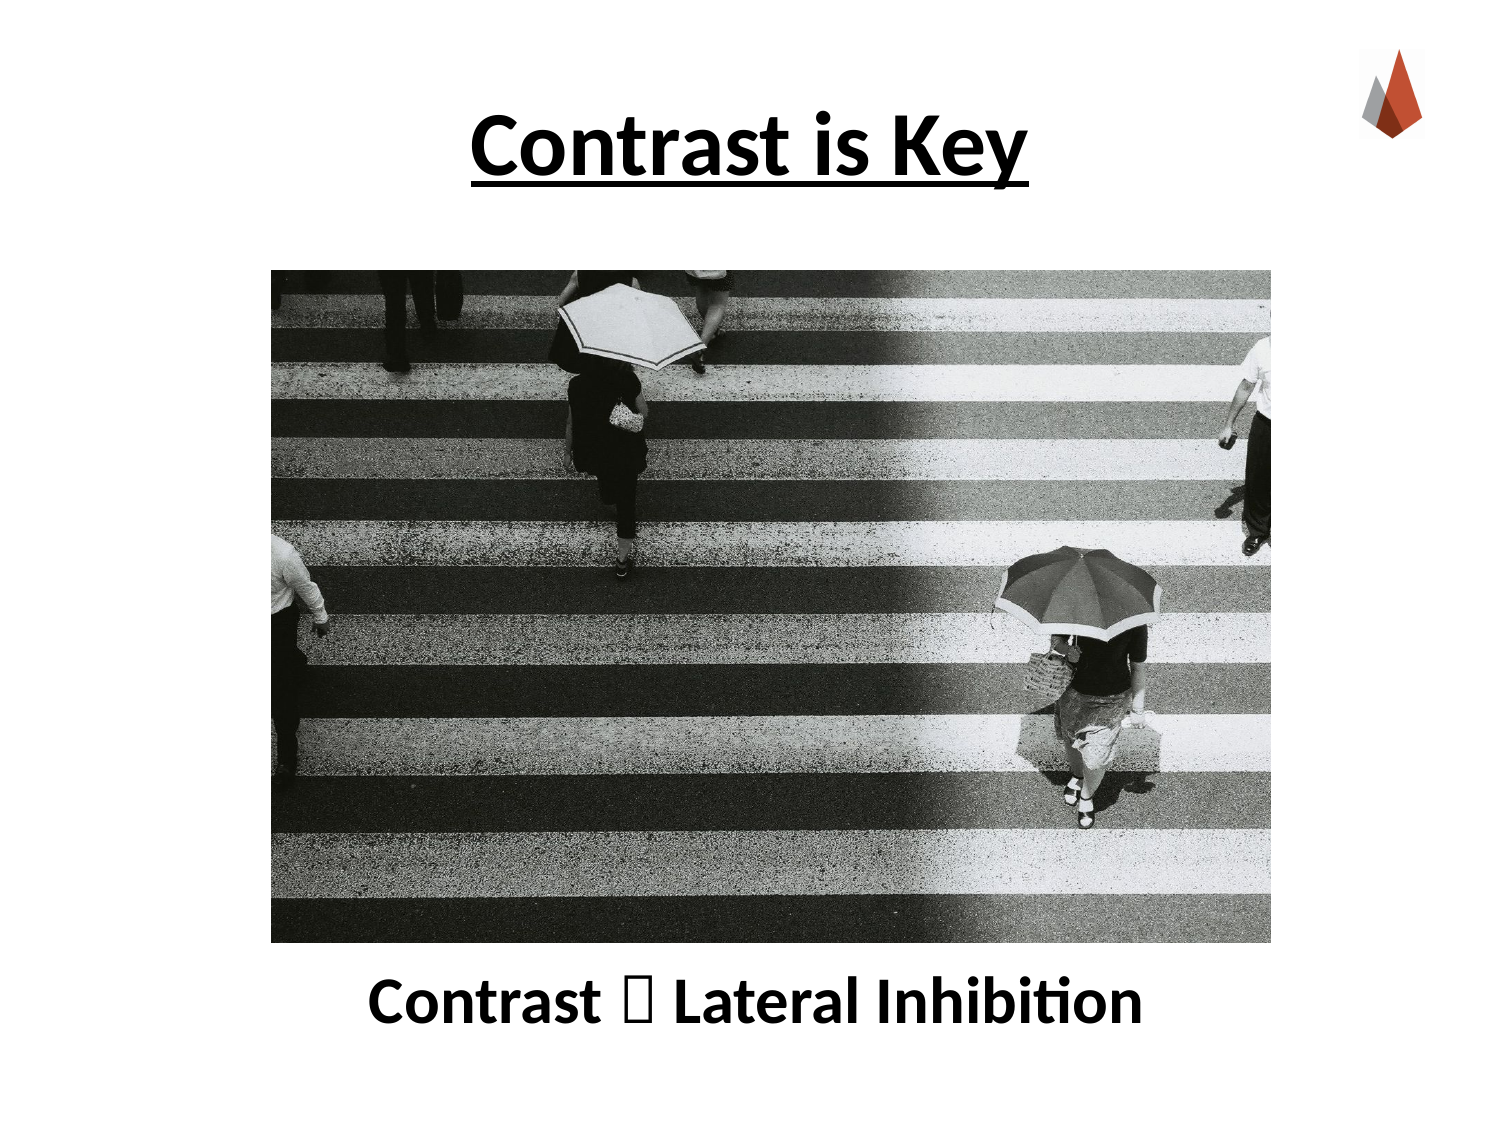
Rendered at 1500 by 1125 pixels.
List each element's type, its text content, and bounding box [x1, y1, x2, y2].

picture [271, 269, 1272, 943]
list Contrast  Lateral Inhibition [353, 908, 1351, 1077]
title Contrast is Key [75, 45, 1425, 233]
